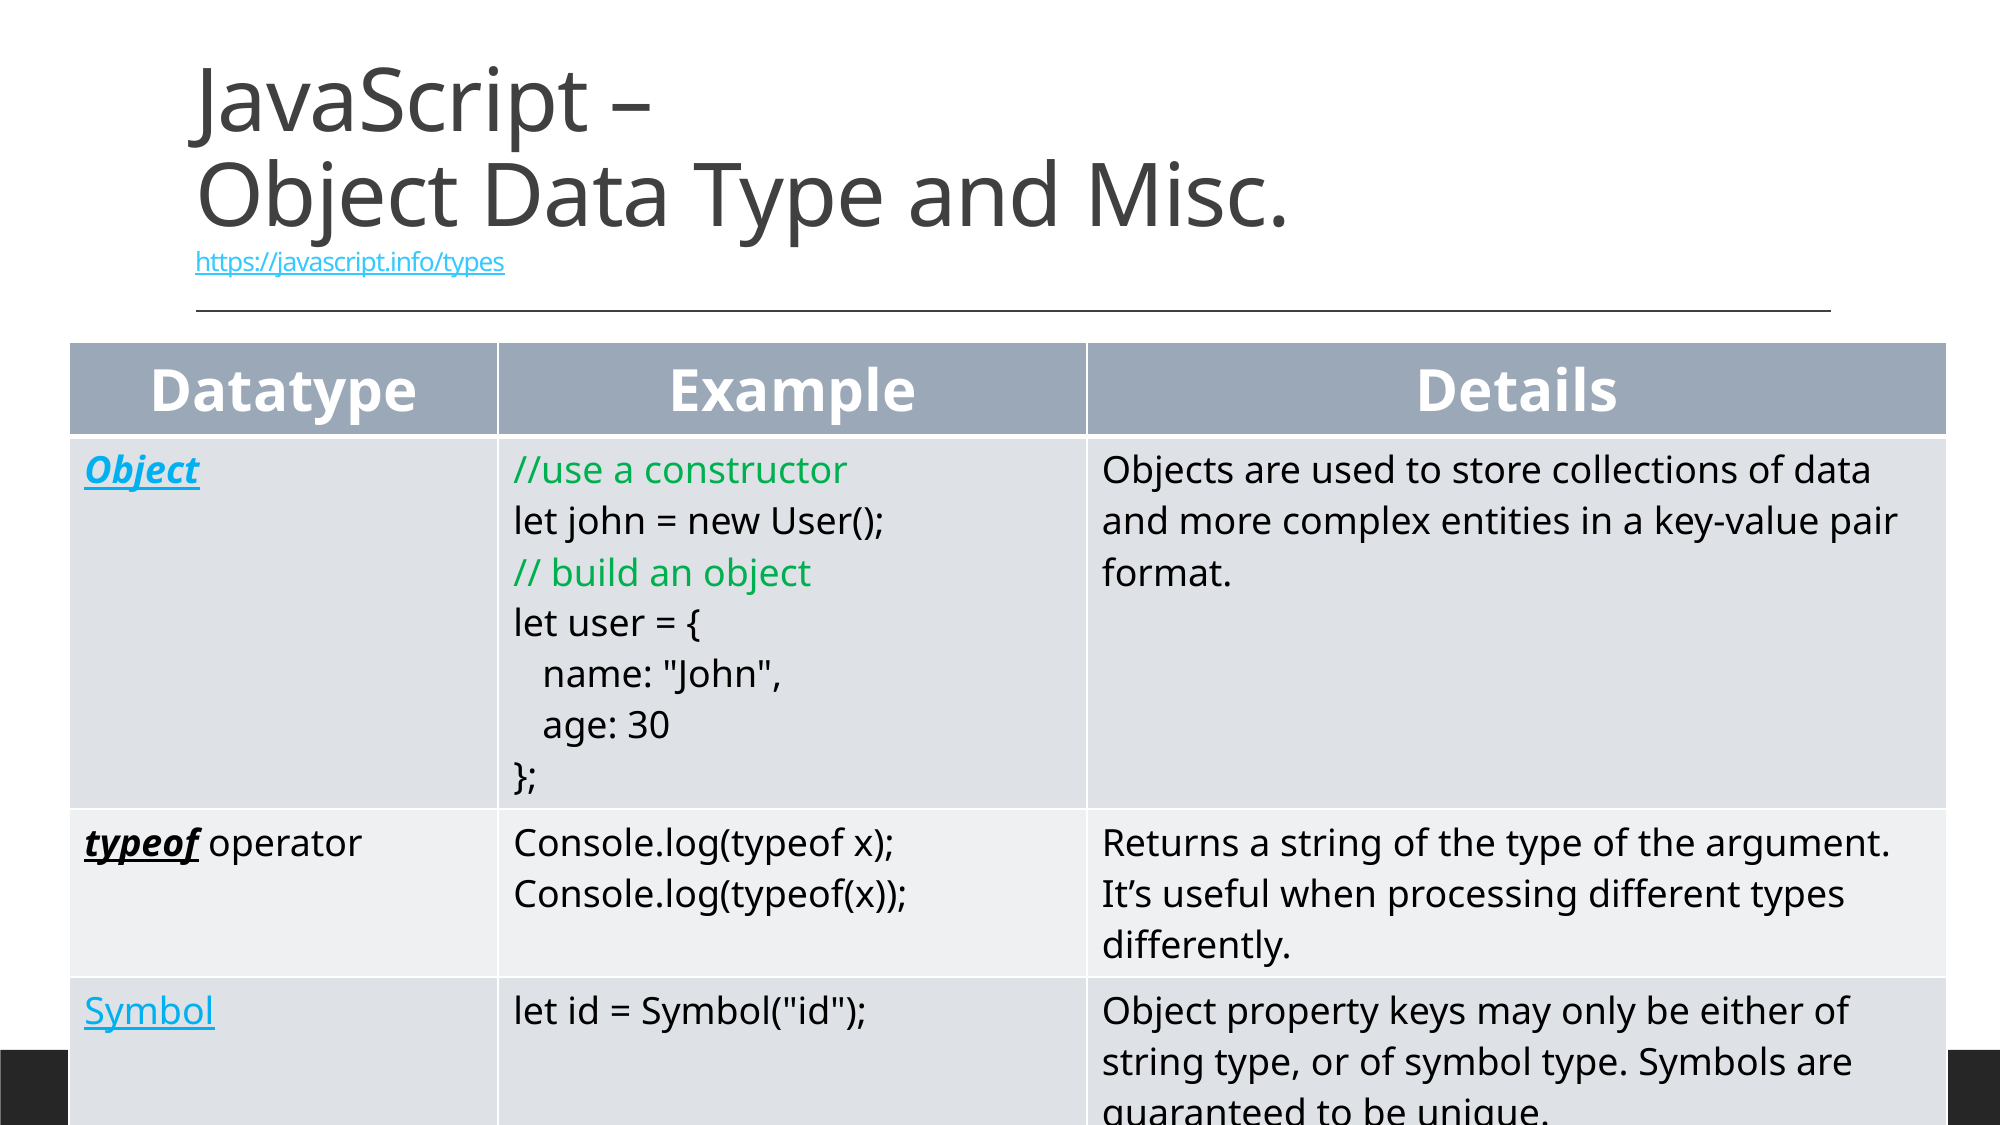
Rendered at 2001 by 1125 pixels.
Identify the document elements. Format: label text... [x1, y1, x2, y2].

table_cell Object [70, 439, 497, 808]
table_cell Object property keys may only be either of string type, or of symbol type. Symbols are guaranteed to be unique. [1088, 978, 1946, 1125]
title JavaScript – Object Data Type and Misc. https://javascript.info/types [180, 47, 1830, 285]
table_header Example [499, 343, 1086, 434]
table_header Details [1088, 343, 1946, 434]
table_header Datatype [70, 343, 497, 434]
table_cell Objects are used to store collections of data and more complex entities in a key-value pair format. [1088, 439, 1946, 808]
table_cell let id = Symbol("id"); [499, 978, 1086, 1125]
table_cell Returns a string of the type of the argument. It’s useful when processing different types differently. [1088, 810, 1946, 976]
table_cell typeof operator [70, 810, 497, 976]
table_cell Symbol [70, 978, 497, 1125]
table_cell Console.log(typeof x); Console.log(typeof(x)); [499, 810, 1086, 976]
table_cell //use a constructor let john = new User(); // build an object let user = { name: "John", age: 30 }; [499, 439, 1086, 808]
